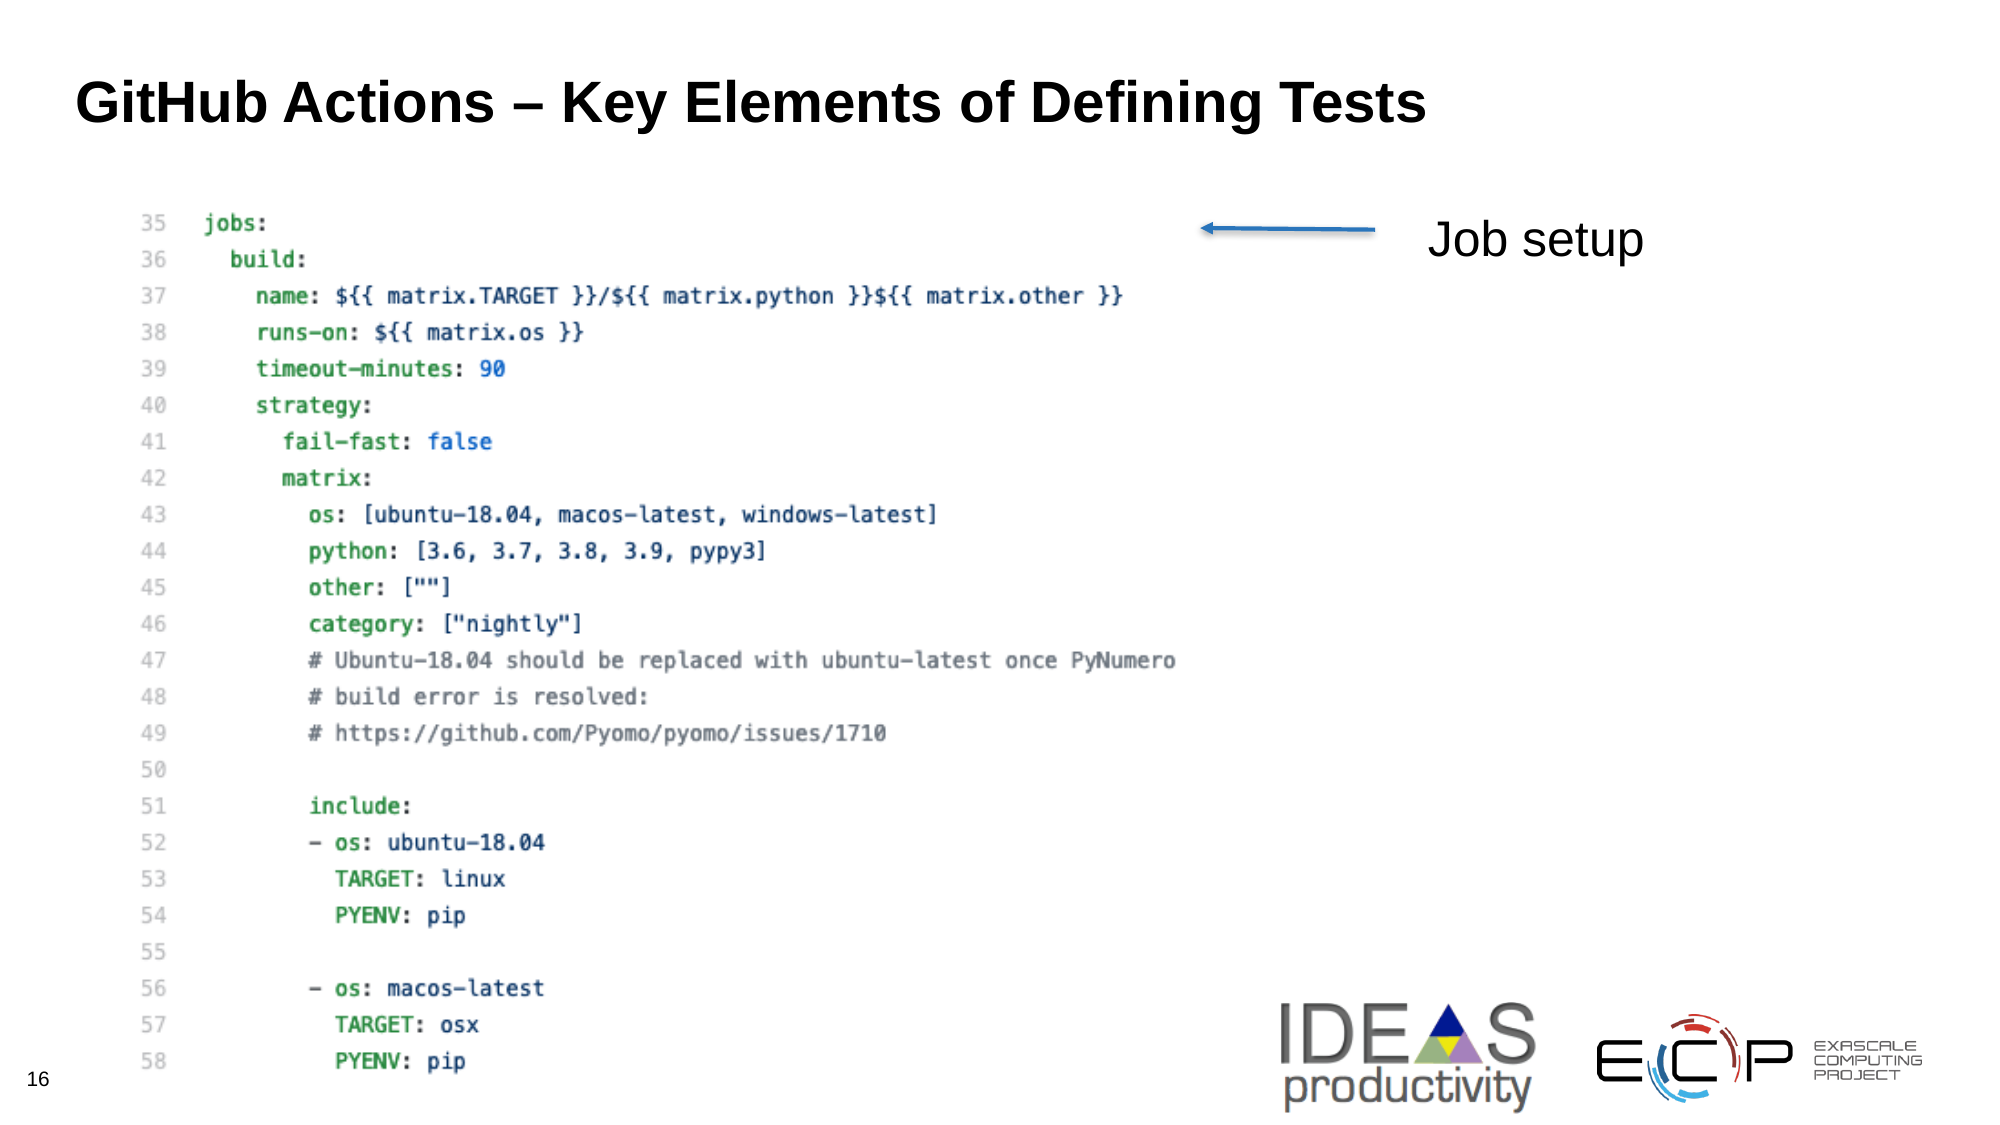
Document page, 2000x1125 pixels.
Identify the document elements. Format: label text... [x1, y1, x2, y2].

picture [109, 202, 1202, 1083]
picture [1280, 1002, 1537, 1114]
picture [1597, 1014, 1922, 1103]
text_box Job setup [1413, 199, 1660, 275]
title GitHub Actions – Key Elements of Defining Tests [59, 67, 1926, 218]
